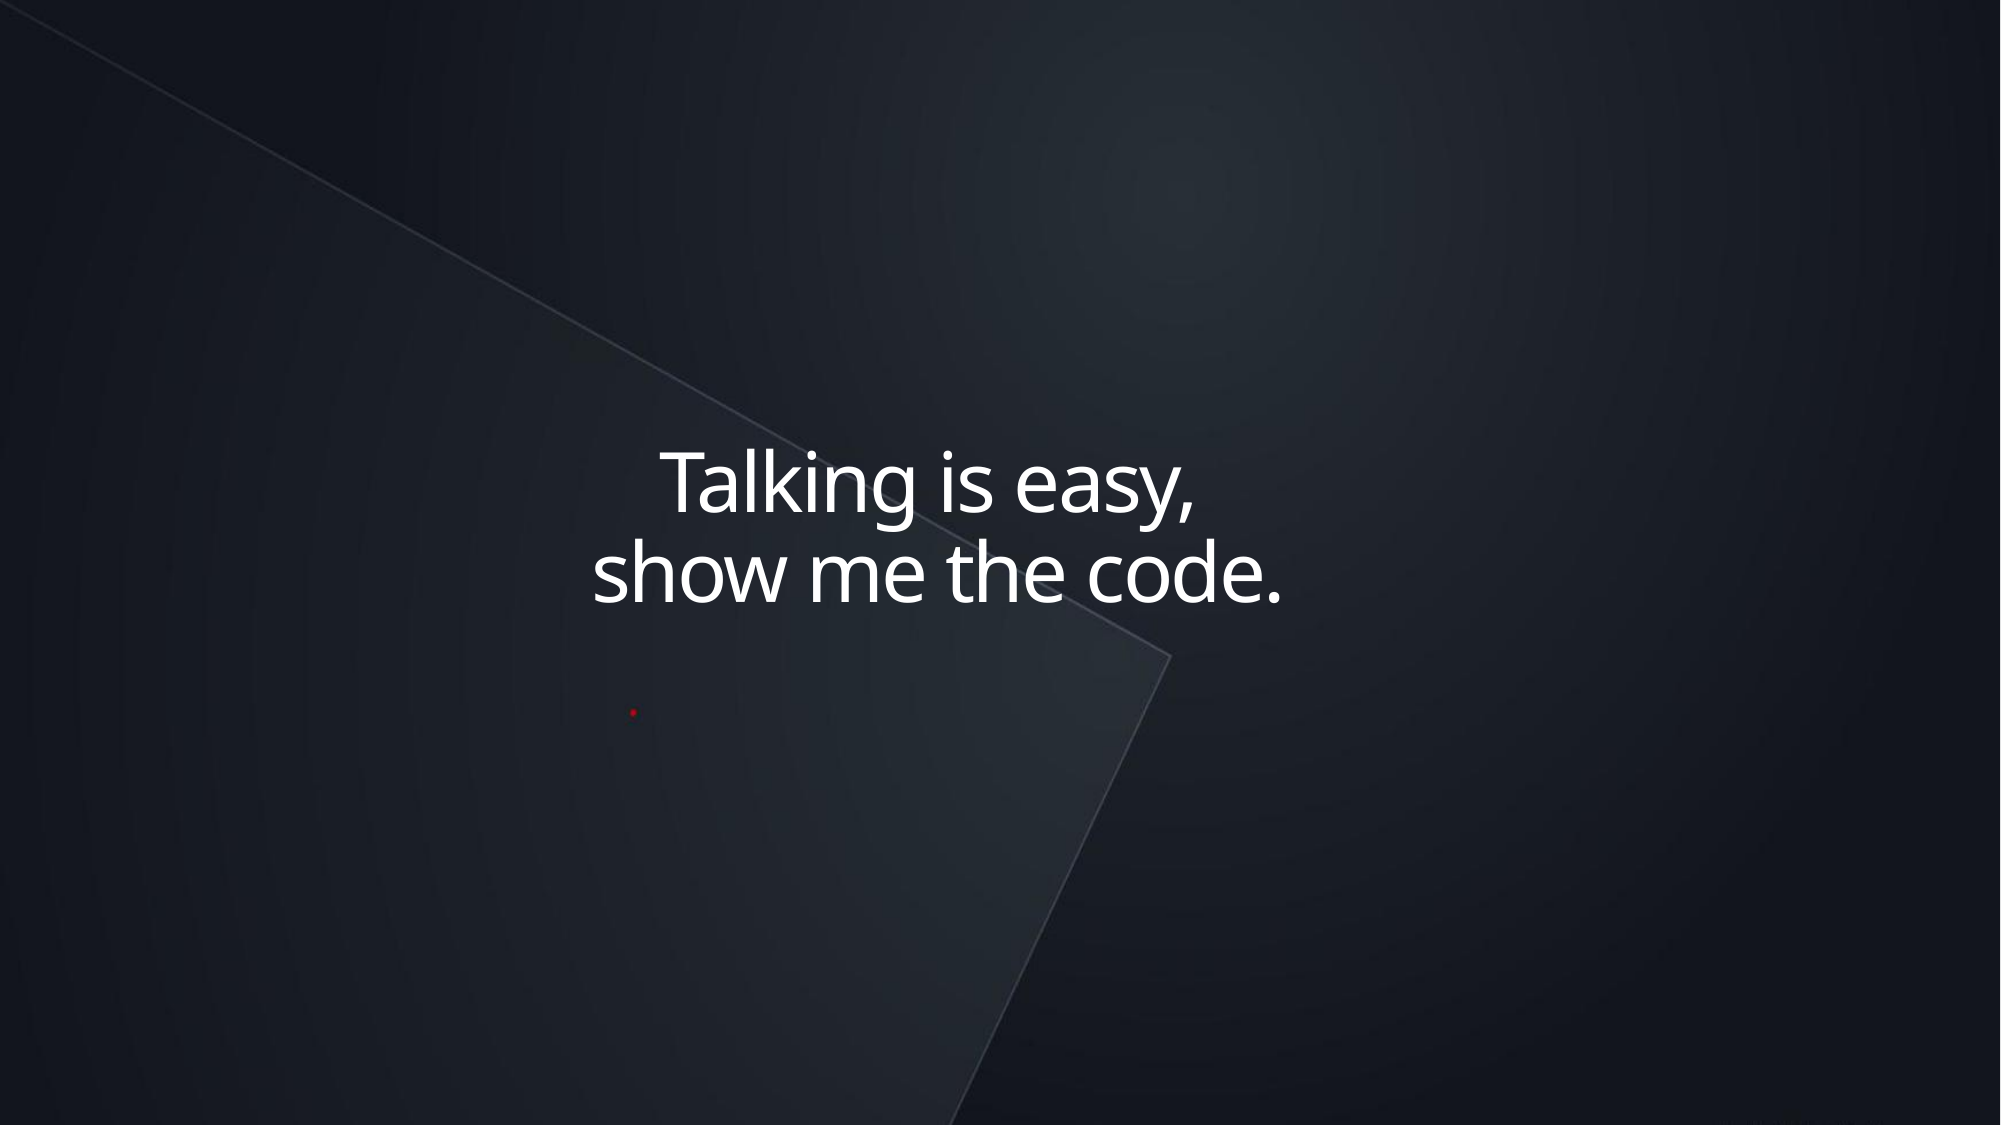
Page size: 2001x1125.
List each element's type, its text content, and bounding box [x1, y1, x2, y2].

picture [0, 0, 2001, 1125]
text_box Talking is easy, show me the code. [322, 433, 1556, 539]
